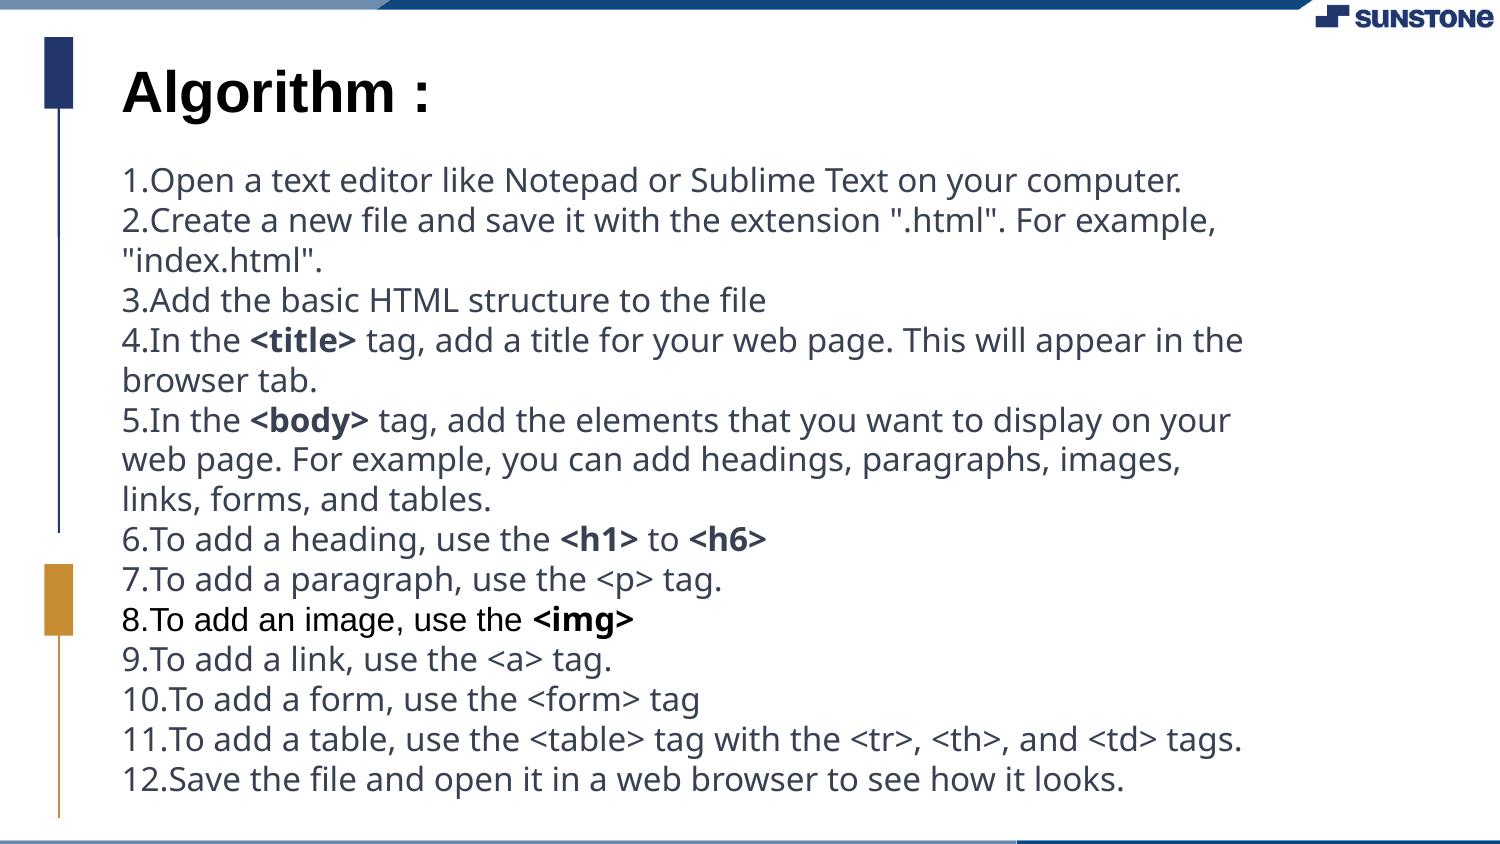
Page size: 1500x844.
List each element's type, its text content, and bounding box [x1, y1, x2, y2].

picture [0, 0, 1500, 844]
text_box Algorithm : Open a text editor like Notepad or Sublime Text on your computer. Create a new file and save it with the extension ".html". For example, "index.html". Add the basic HTML structure to the file In the <title> tag, add a title for your web page. This will appear in the browser tab. In the <body> tag, add the elements that you want to display on your web page. For example, you can add headings, paragraphs, images, links, forms, and tables. To add a heading, use the <h1> to <h6> To add a paragraph, use the <p> tag. To add an image, use the <img> To add a link, use the <a> tag. To add a form, use the <form> tag To add a table, use the <table> tag with the <tr>, <th>, and <td> tags. Save the file and open it in a web browser to see how it looks. [106, 46, 1279, 844]
